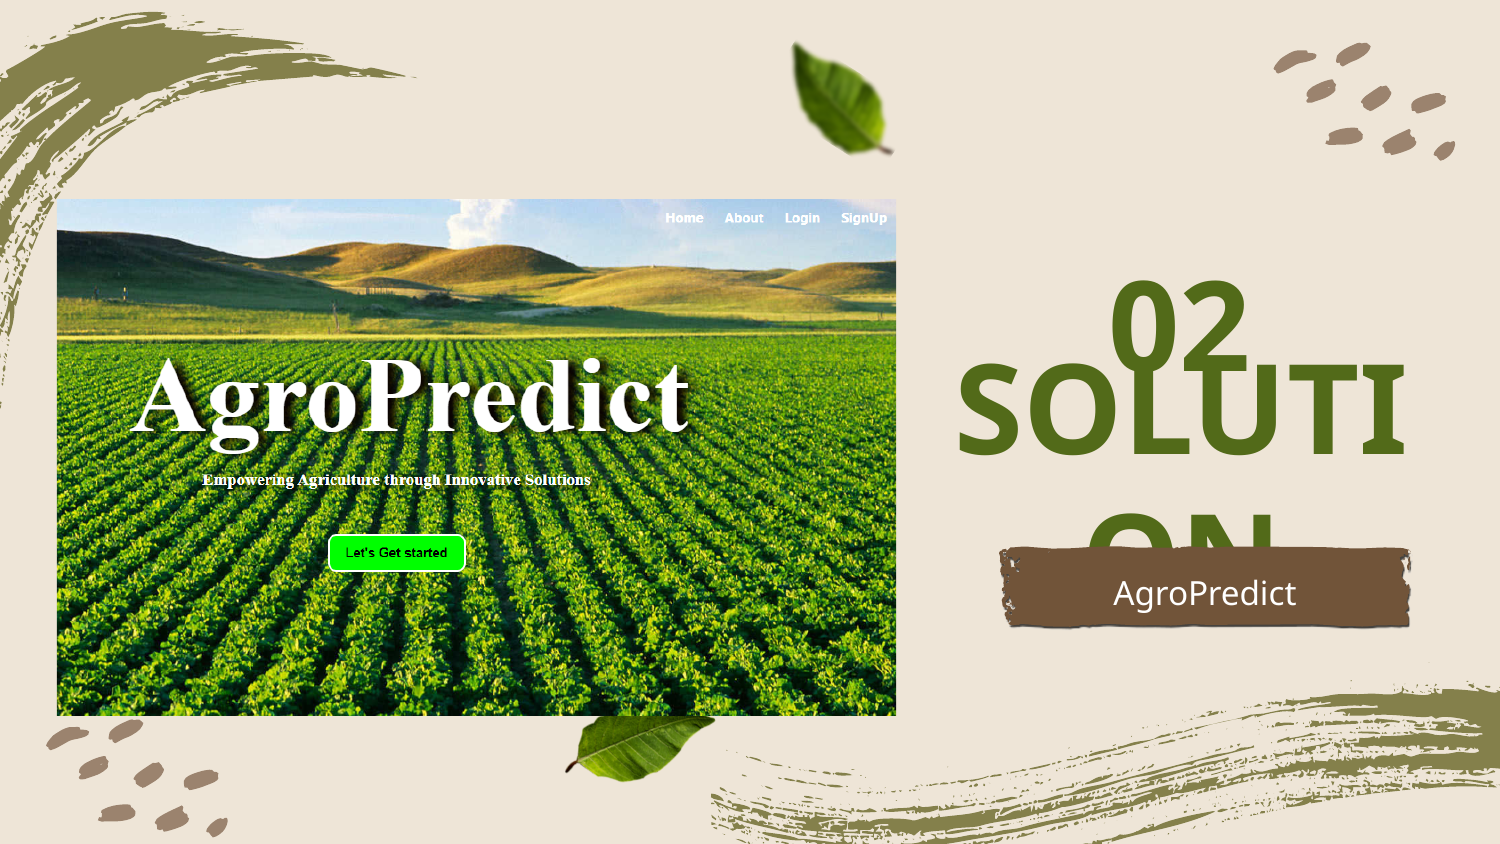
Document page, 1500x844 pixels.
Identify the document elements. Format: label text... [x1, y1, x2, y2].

text_box [1354, 547, 1411, 627]
text_box SOLUTION [902, 360, 1467, 599]
picture [759, 35, 919, 174]
title AgroPredict [1056, 546, 1354, 627]
text_box 02 [1081, 255, 1279, 388]
picture [56, 198, 897, 815]
text_box [999, 546, 1056, 627]
